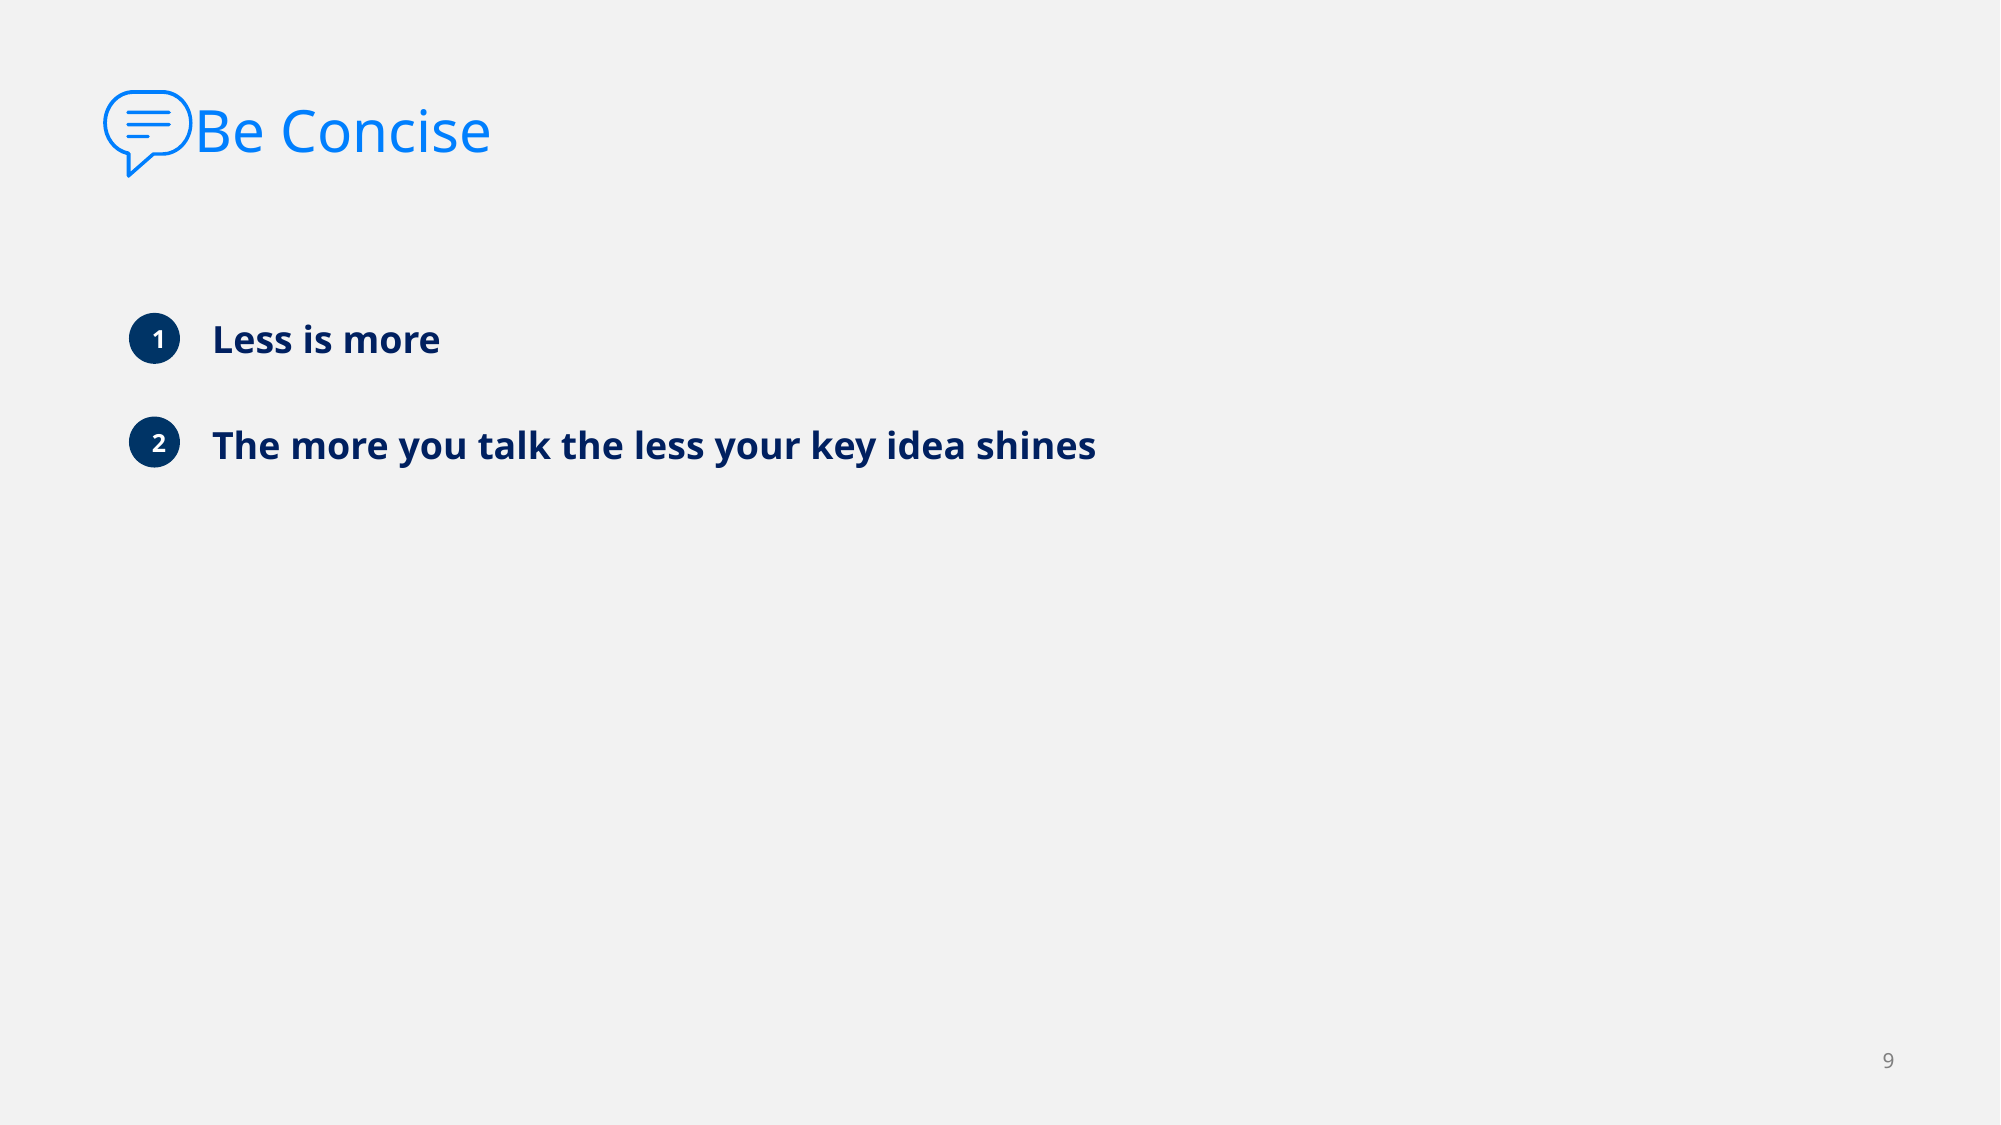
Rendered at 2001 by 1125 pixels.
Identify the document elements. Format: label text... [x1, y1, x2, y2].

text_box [102, 89, 193, 179]
text_box 1 [128, 312, 181, 364]
text_box 2 [128, 416, 181, 468]
title Be Concise [193, 102, 1897, 166]
text_box Less is more The more you talk the less your key idea shines [102, 308, 1926, 1038]
